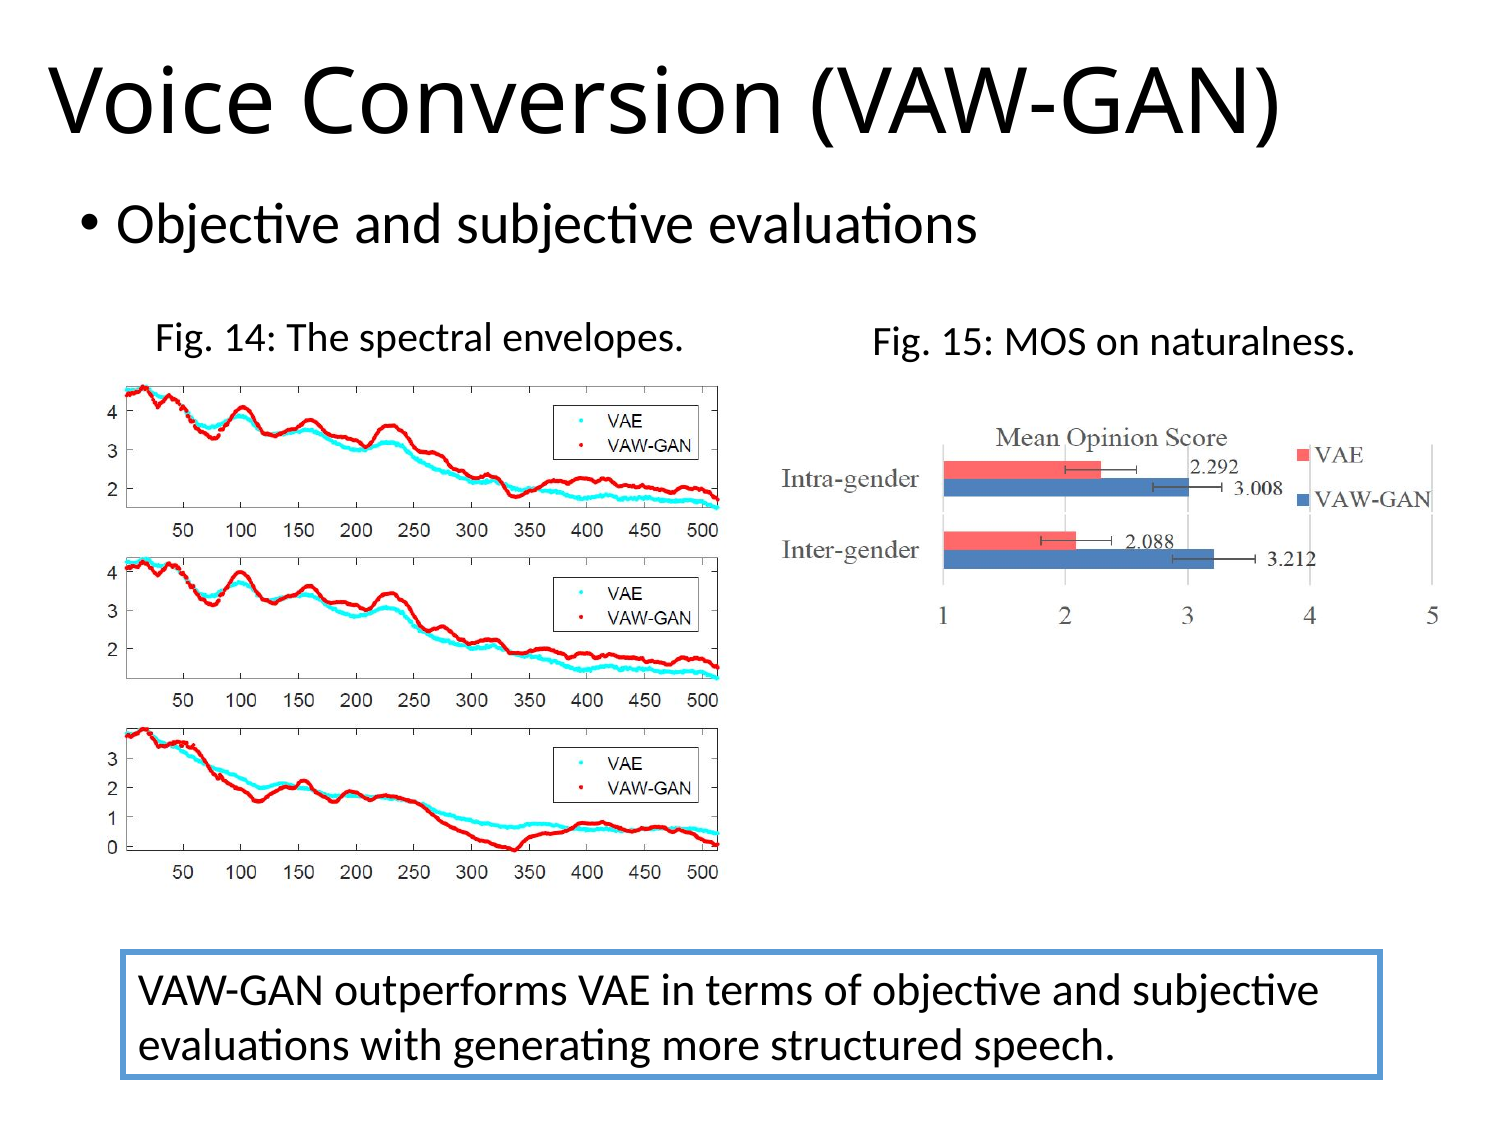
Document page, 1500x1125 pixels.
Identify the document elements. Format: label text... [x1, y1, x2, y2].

text_box VAW-GAN outperforms VAE in terms of objective and subjective evaluations with generating more structured speech. [122, 951, 1381, 1078]
title Voice Conversion (VAW-GAN) [33, 22, 1327, 186]
text_box Fig. 15: MOS on naturalness. [857, 306, 1400, 367]
text_box Objective and subjective evaluations [64, 185, 1475, 1096]
picture [753, 367, 1466, 647]
picture [86, 351, 743, 902]
text_box Fig. 14: The spectral envelopes. [140, 302, 700, 351]
